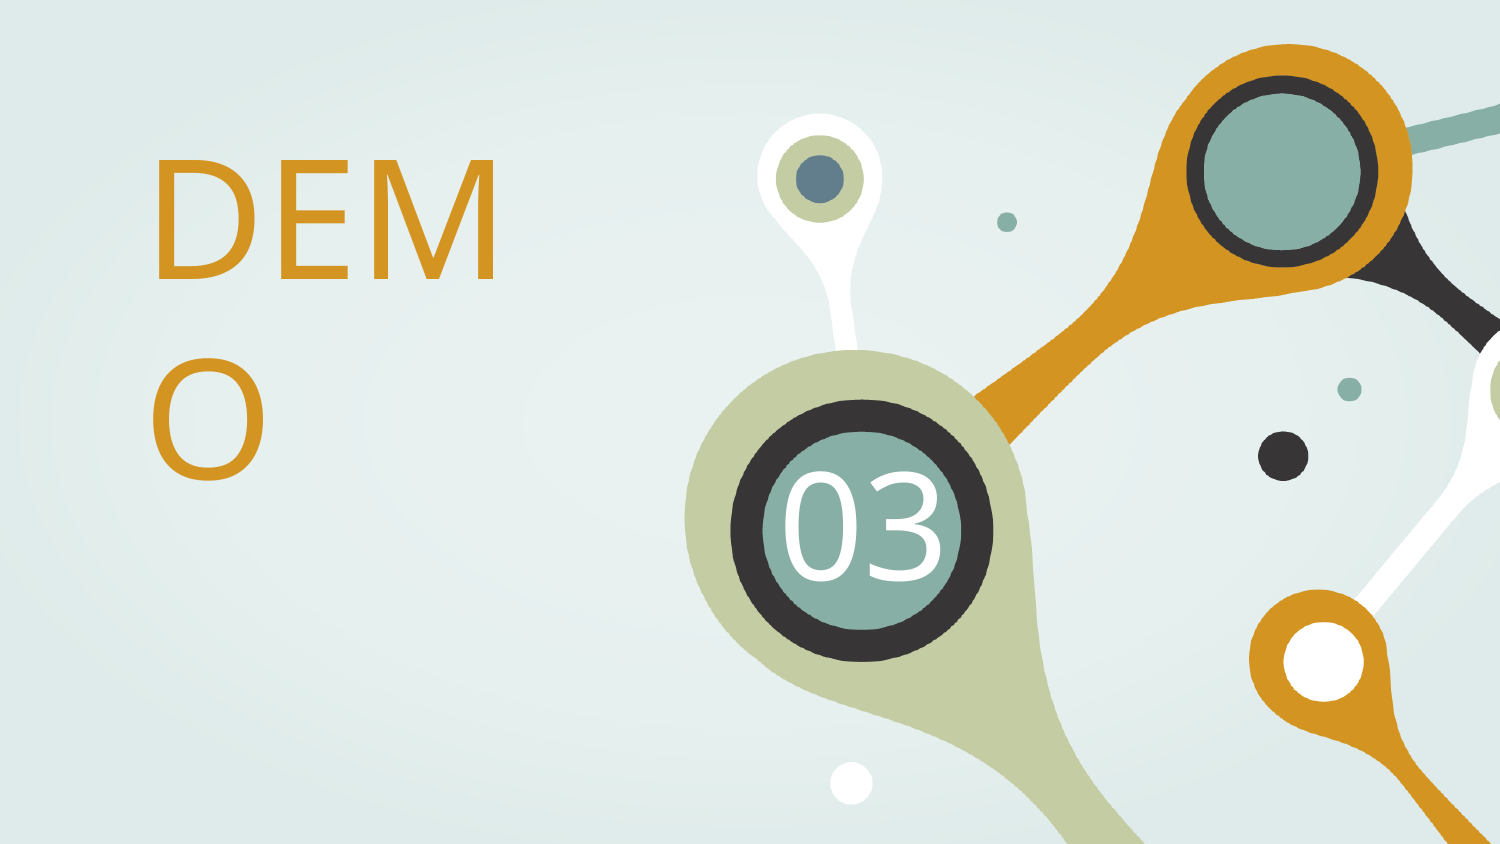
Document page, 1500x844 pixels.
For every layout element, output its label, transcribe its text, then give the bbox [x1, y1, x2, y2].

title DEMO [129, 403, 549, 528]
title 03 [680, 473, 1048, 568]
picture [0, 0, 1500, 844]
